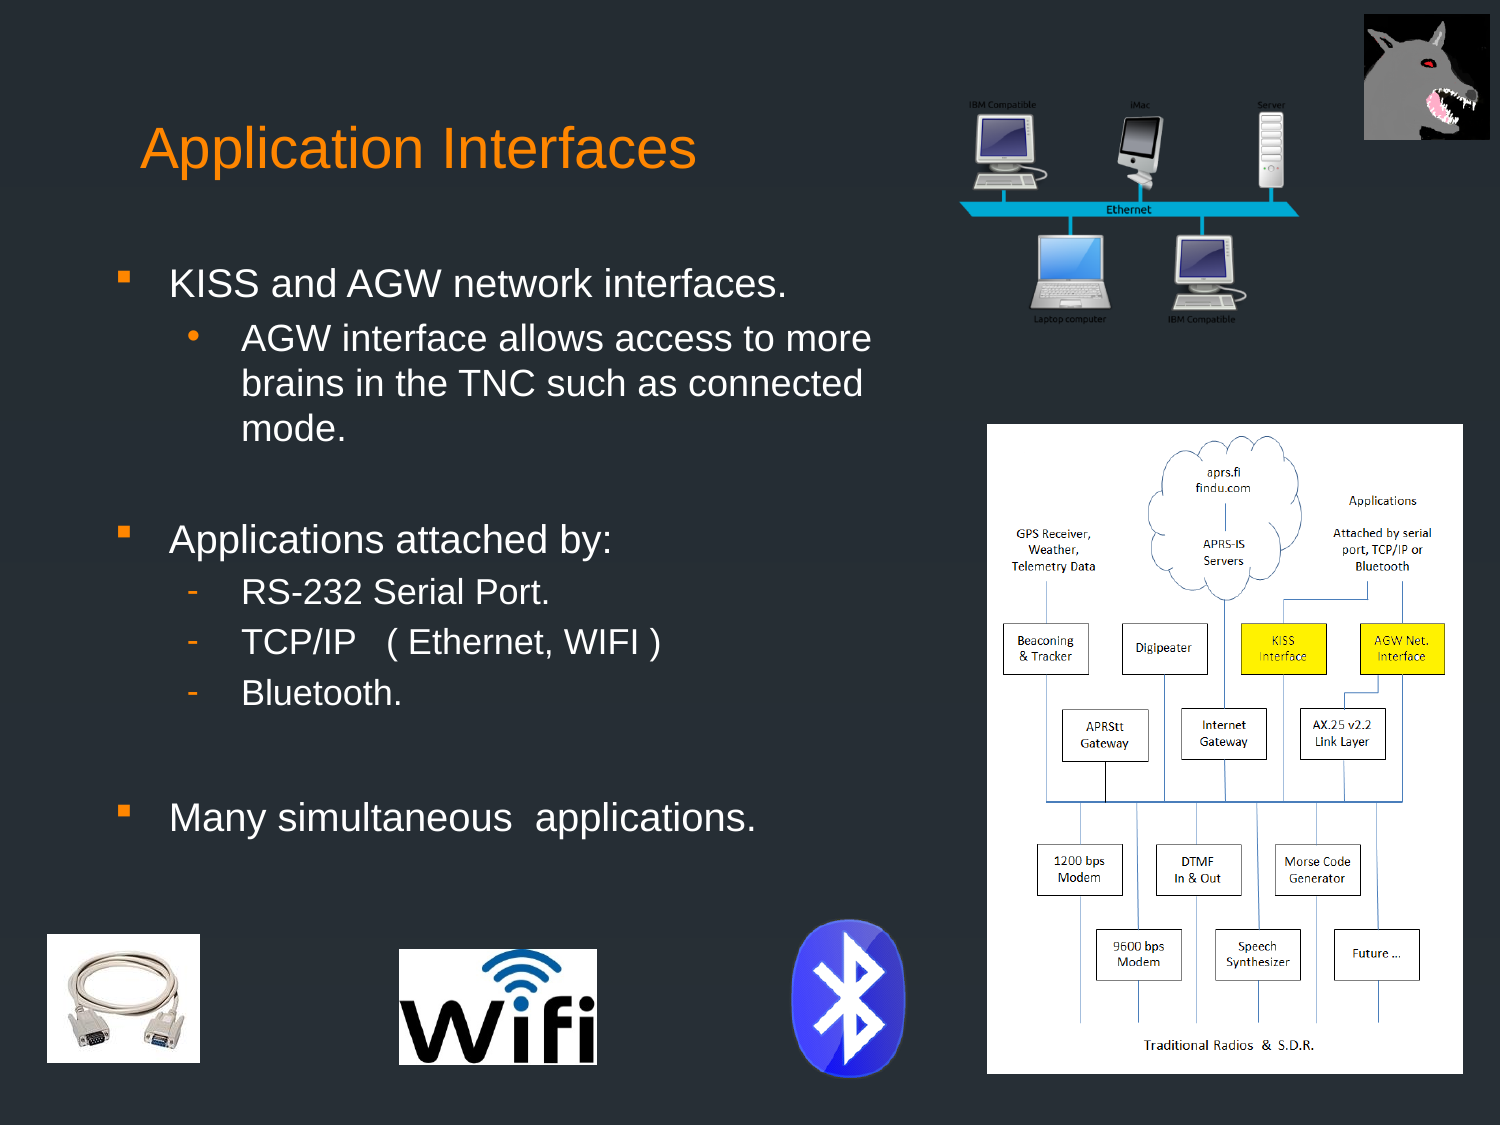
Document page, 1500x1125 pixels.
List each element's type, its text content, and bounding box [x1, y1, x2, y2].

picture [958, 99, 1301, 326]
title Application Interfaces [125, 50, 1325, 188]
list KISS and AGW network interfaces. AGW interface allows access to more brains in the TNC such as connected mode. Applications attached by: RS-232 Serial Port. TCP/IP ( Ethernet, WIFI ) Bluetooth. Many simultaneous applications. [99, 249, 928, 850]
picture [1364, 14, 1490, 140]
picture [46, 934, 201, 1063]
picture [399, 949, 597, 1065]
picture [764, 911, 940, 1088]
picture [986, 424, 1463, 1074]
